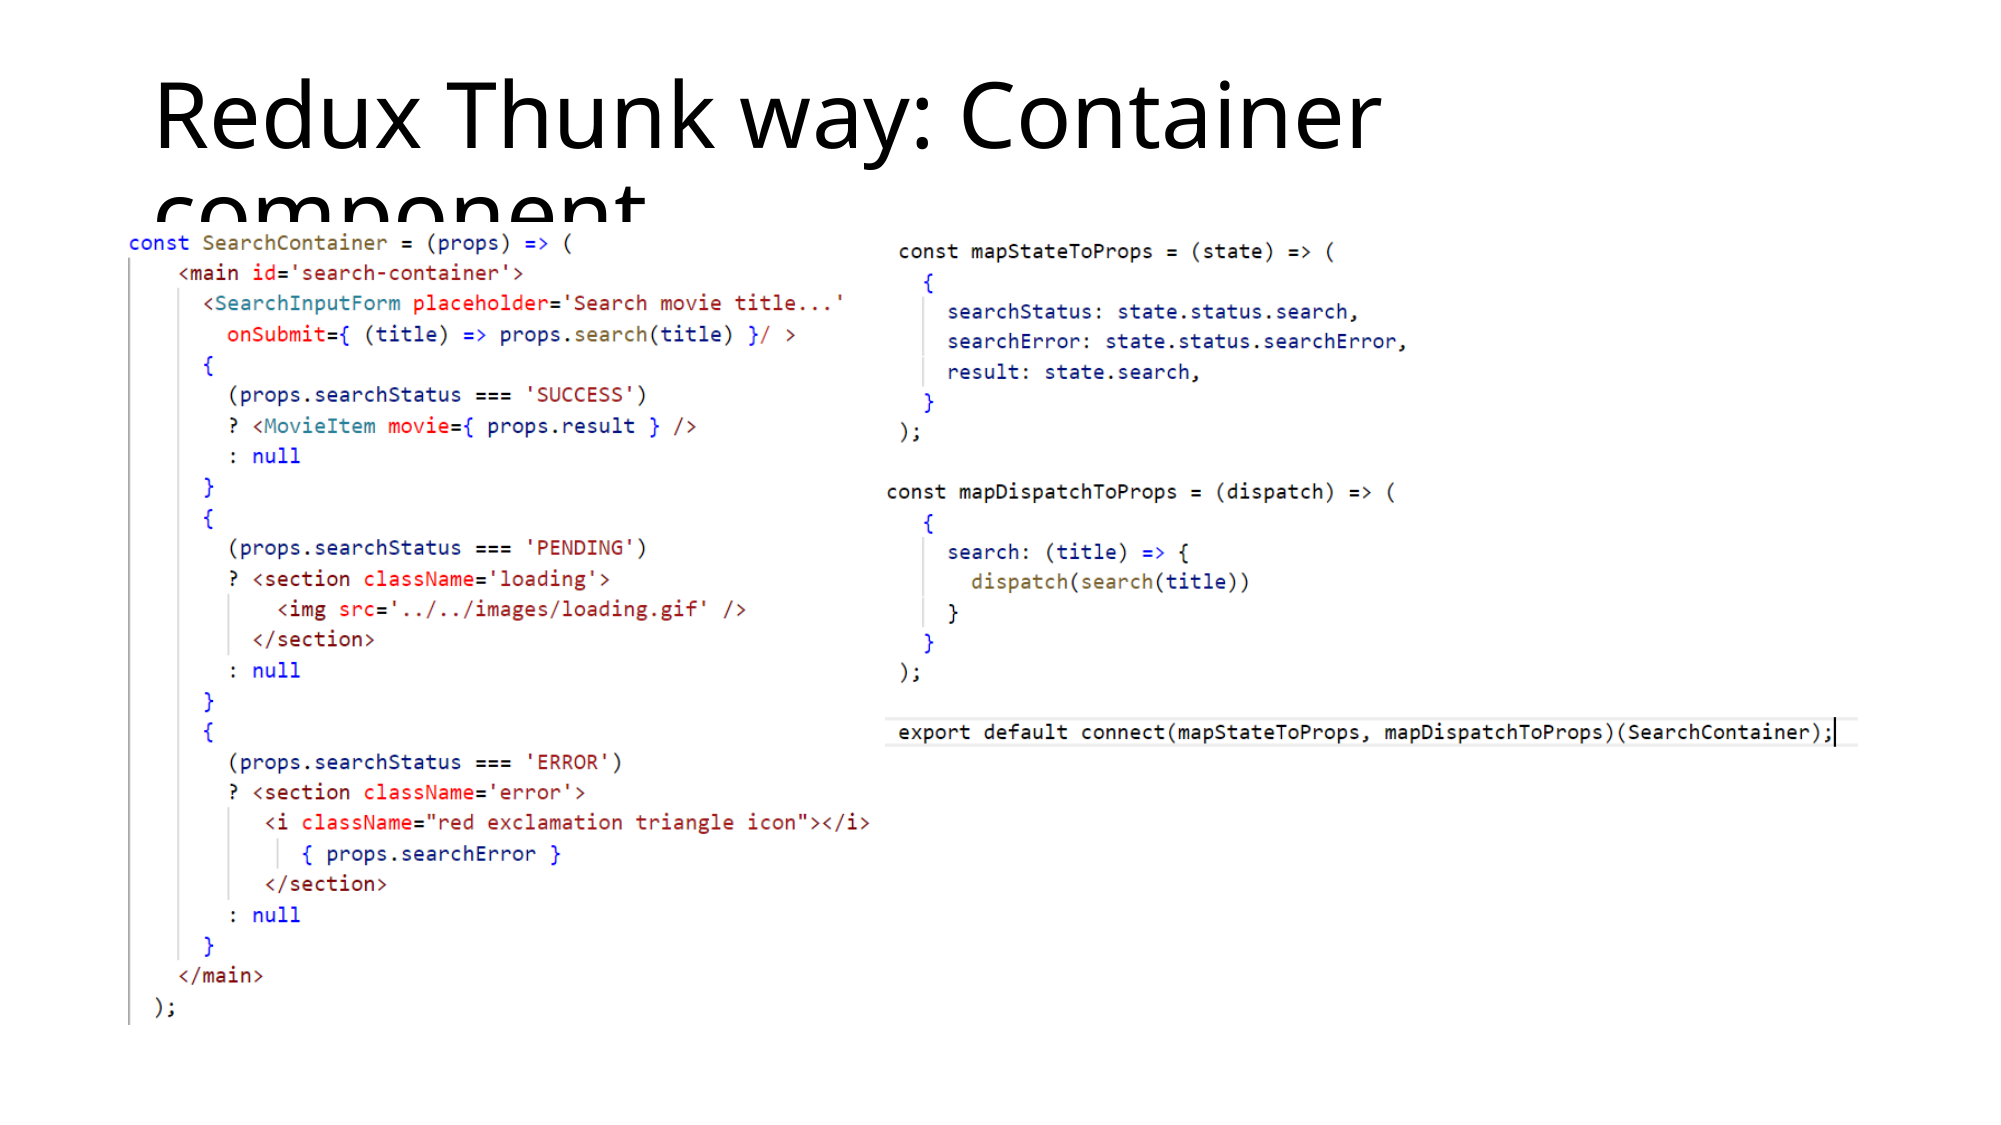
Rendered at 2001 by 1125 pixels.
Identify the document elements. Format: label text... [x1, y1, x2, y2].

picture [126, 222, 881, 1025]
picture [885, 222, 1858, 760]
title Redux Thunk way: Container component [137, 59, 1863, 278]
